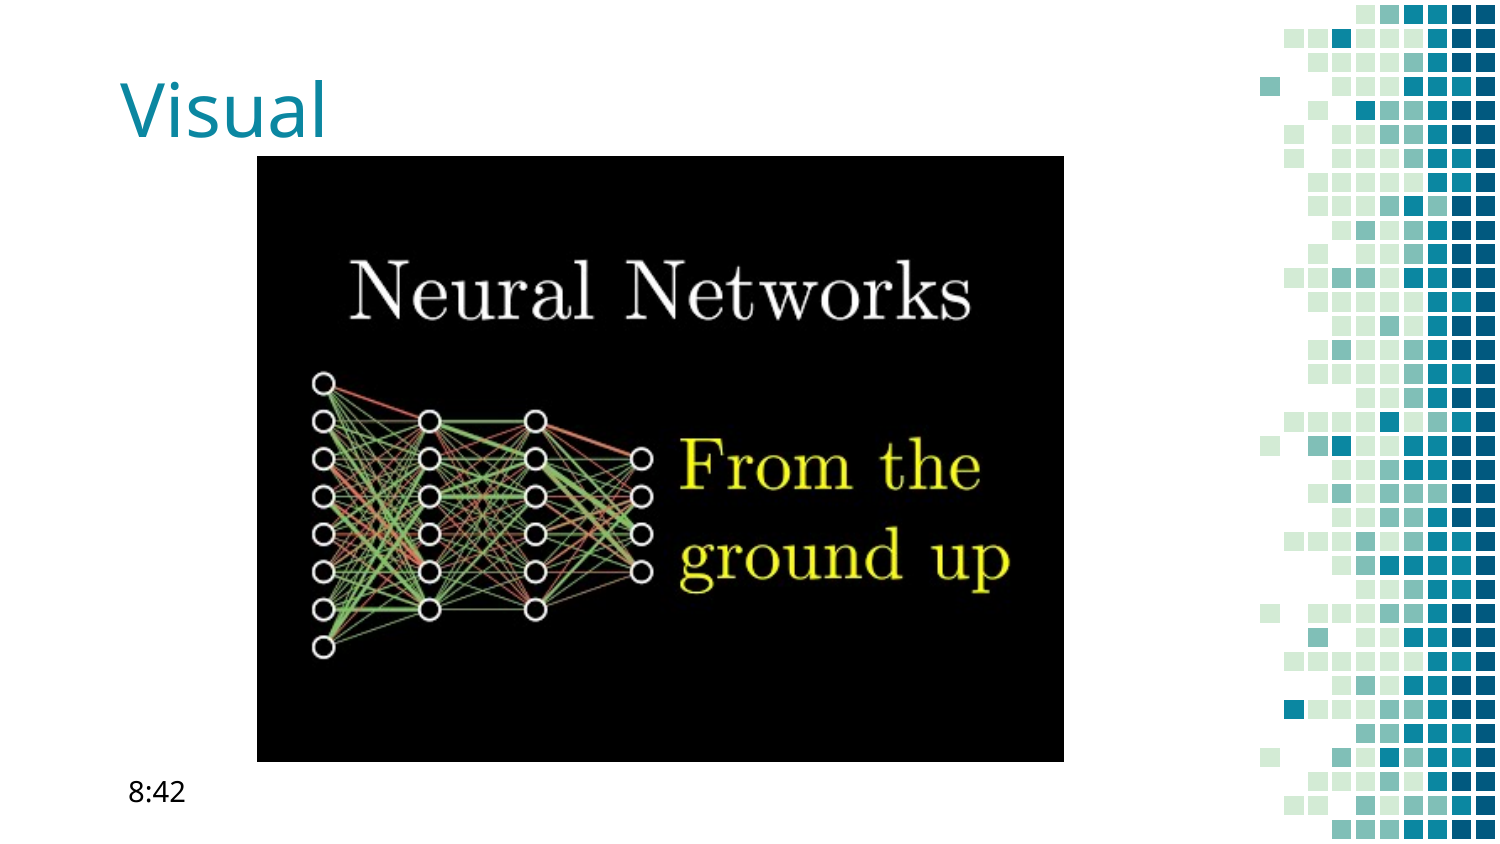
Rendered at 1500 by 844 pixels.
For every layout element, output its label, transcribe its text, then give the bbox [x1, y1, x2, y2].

text_box 8:42 [113, 758, 314, 821]
picture [256, 156, 1064, 763]
title Visual [105, 27, 1215, 168]
